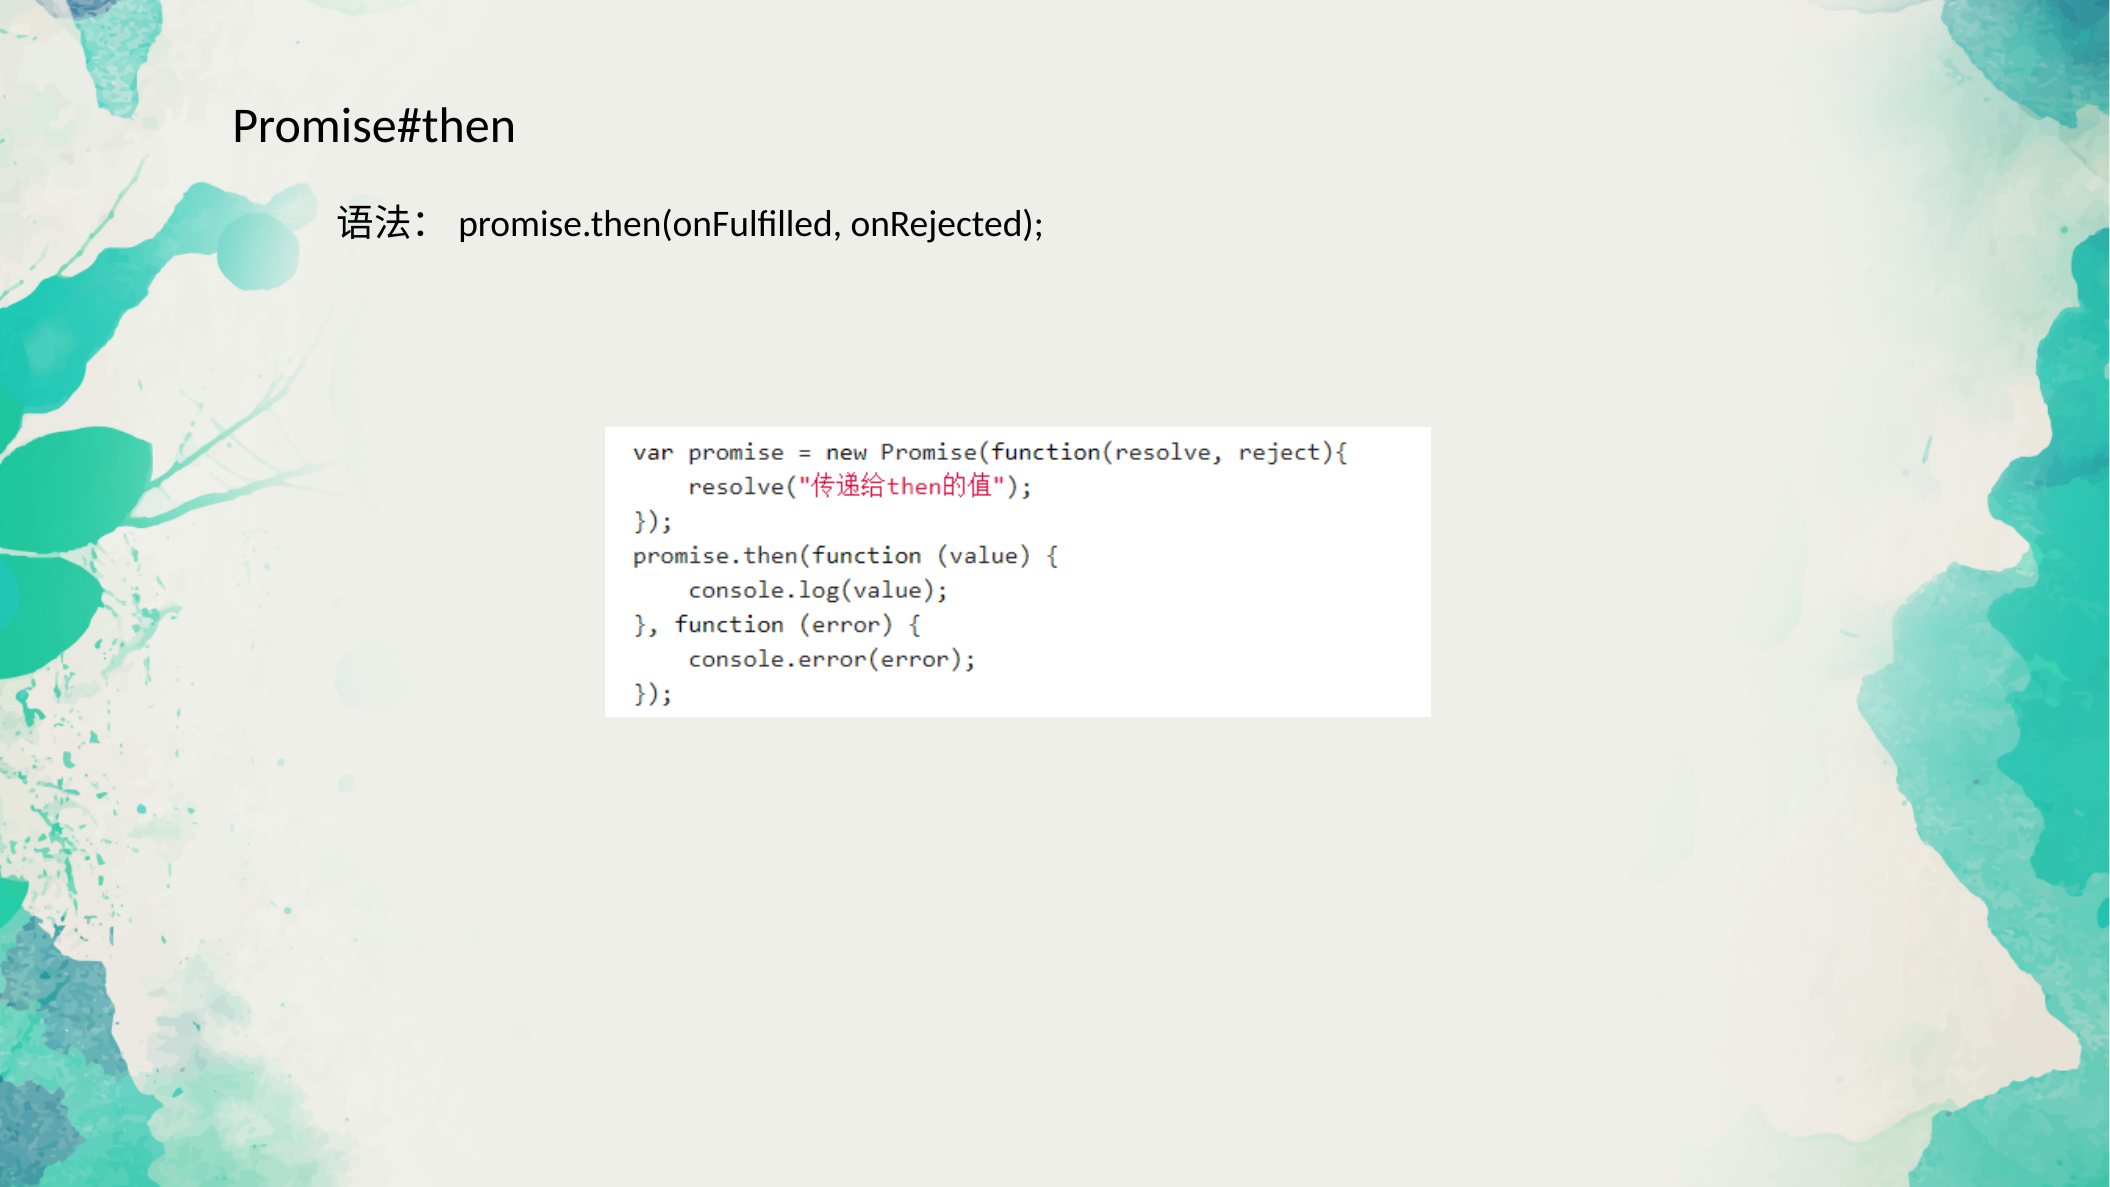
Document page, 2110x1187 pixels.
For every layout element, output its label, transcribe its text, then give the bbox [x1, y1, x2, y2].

picture [0, 0, 2110, 1187]
text_box Promise#then [217, 85, 532, 160]
text_box 语法：promise.then(onFulfilled, onRejected); [322, 191, 1060, 252]
